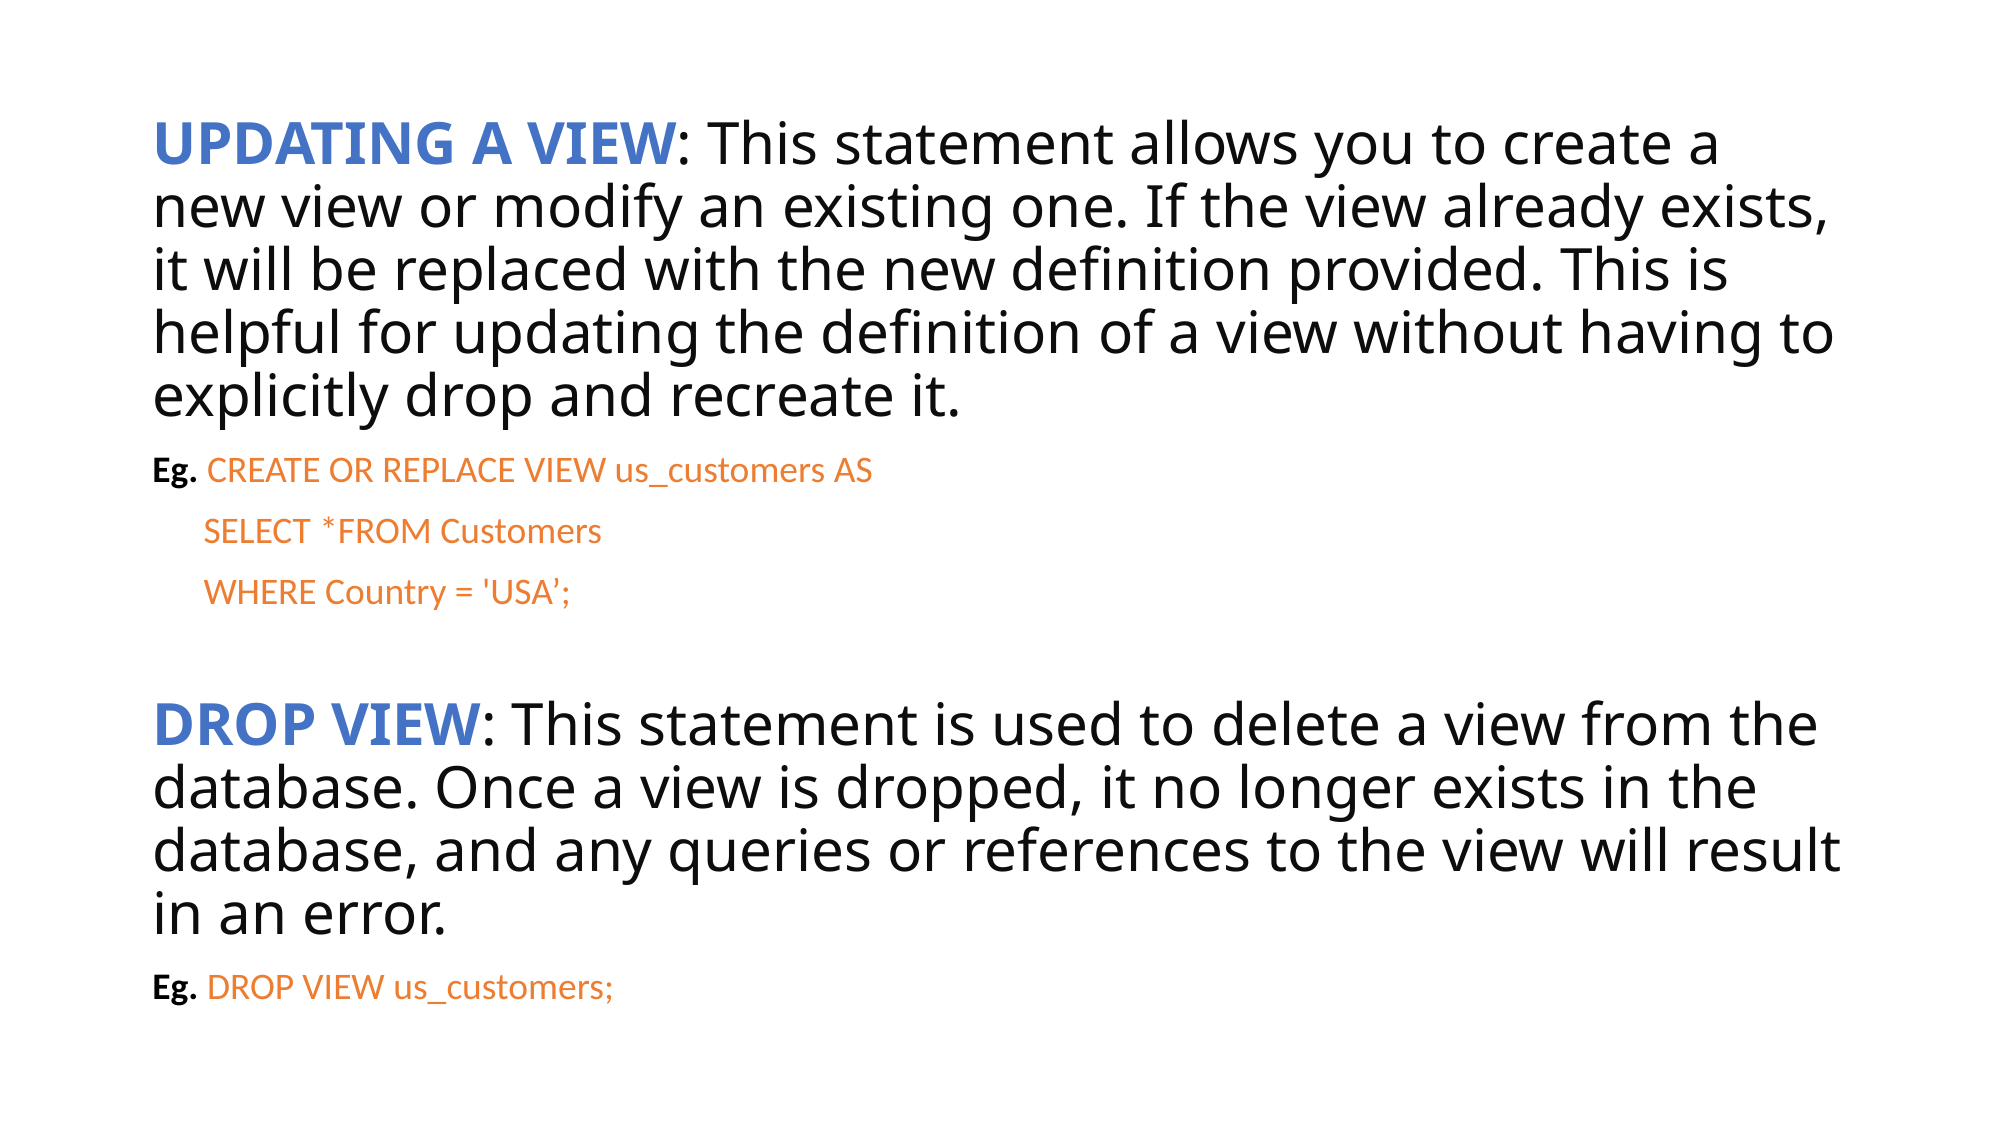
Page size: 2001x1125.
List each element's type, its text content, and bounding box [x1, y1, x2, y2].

list UPDATING A VIEW: This statement allows you to create a new view or modify an existing one. If the view already exists, it will be replaced with the new definition provided. This is helpful for updating the definition of a view without having to explicitly drop and recreate it. Eg. CREATE OR REPLACE VIEW us_customers AS SELECT *FROM Customers WHERE Country = 'USA’; DROP VIEW: This statement is used to delete a view from the database. Once a view is dropped, it no longer exists in the database, and any queries or references to the view will result in an error. Eg. DROP VIEW us_customers; [137, 106, 1863, 1014]
